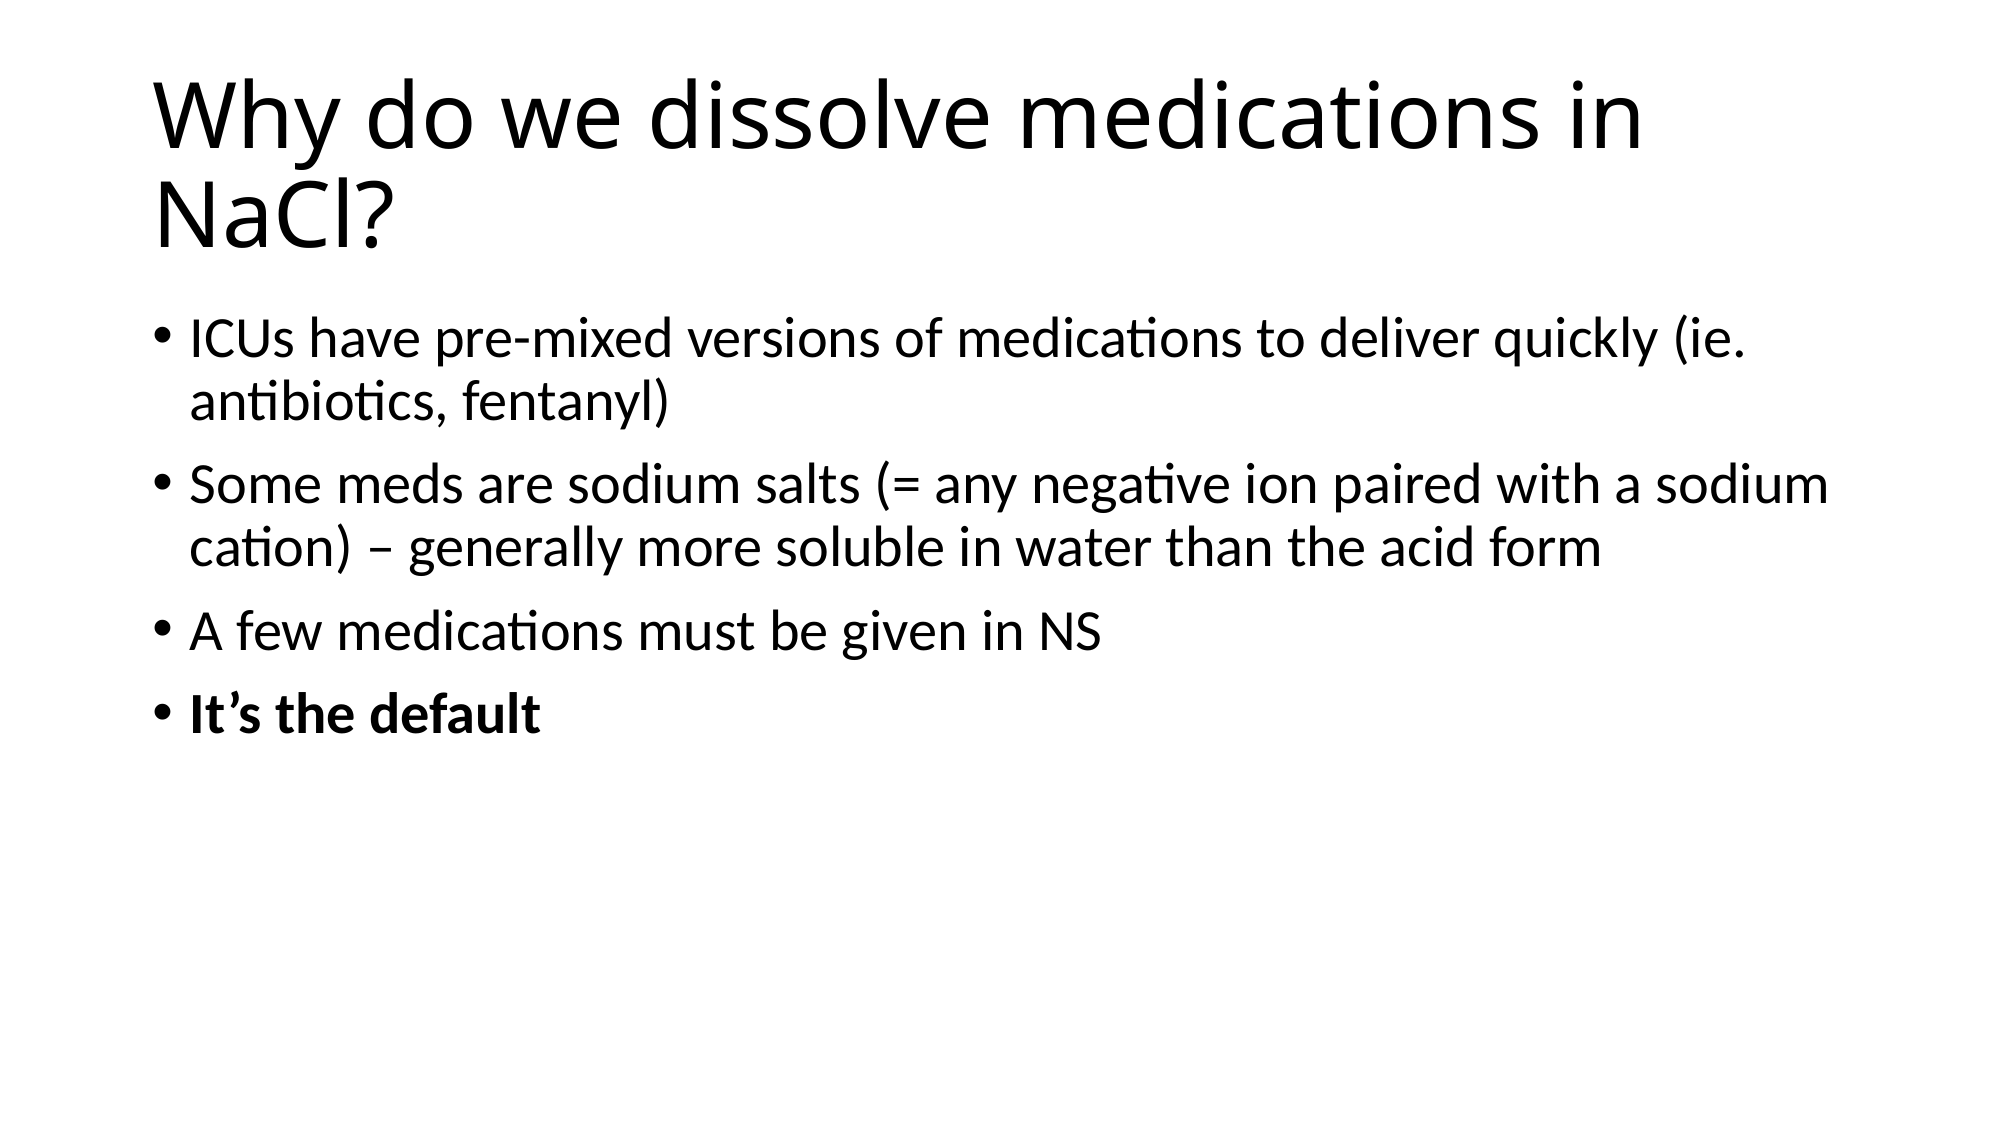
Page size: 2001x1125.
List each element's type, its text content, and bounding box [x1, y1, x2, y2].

title Why do we dissolve medications in NaCl? [137, 59, 1863, 278]
list ICUs have pre-mixed versions of medications to deliver quickly (ie. antibiotics, fentanyl) Some meds are sodium salts (= any negative ion paired with a sodium cation) – generally more soluble in water than the acid form A few medications must be given in NS It’s the default [137, 299, 1863, 1014]
